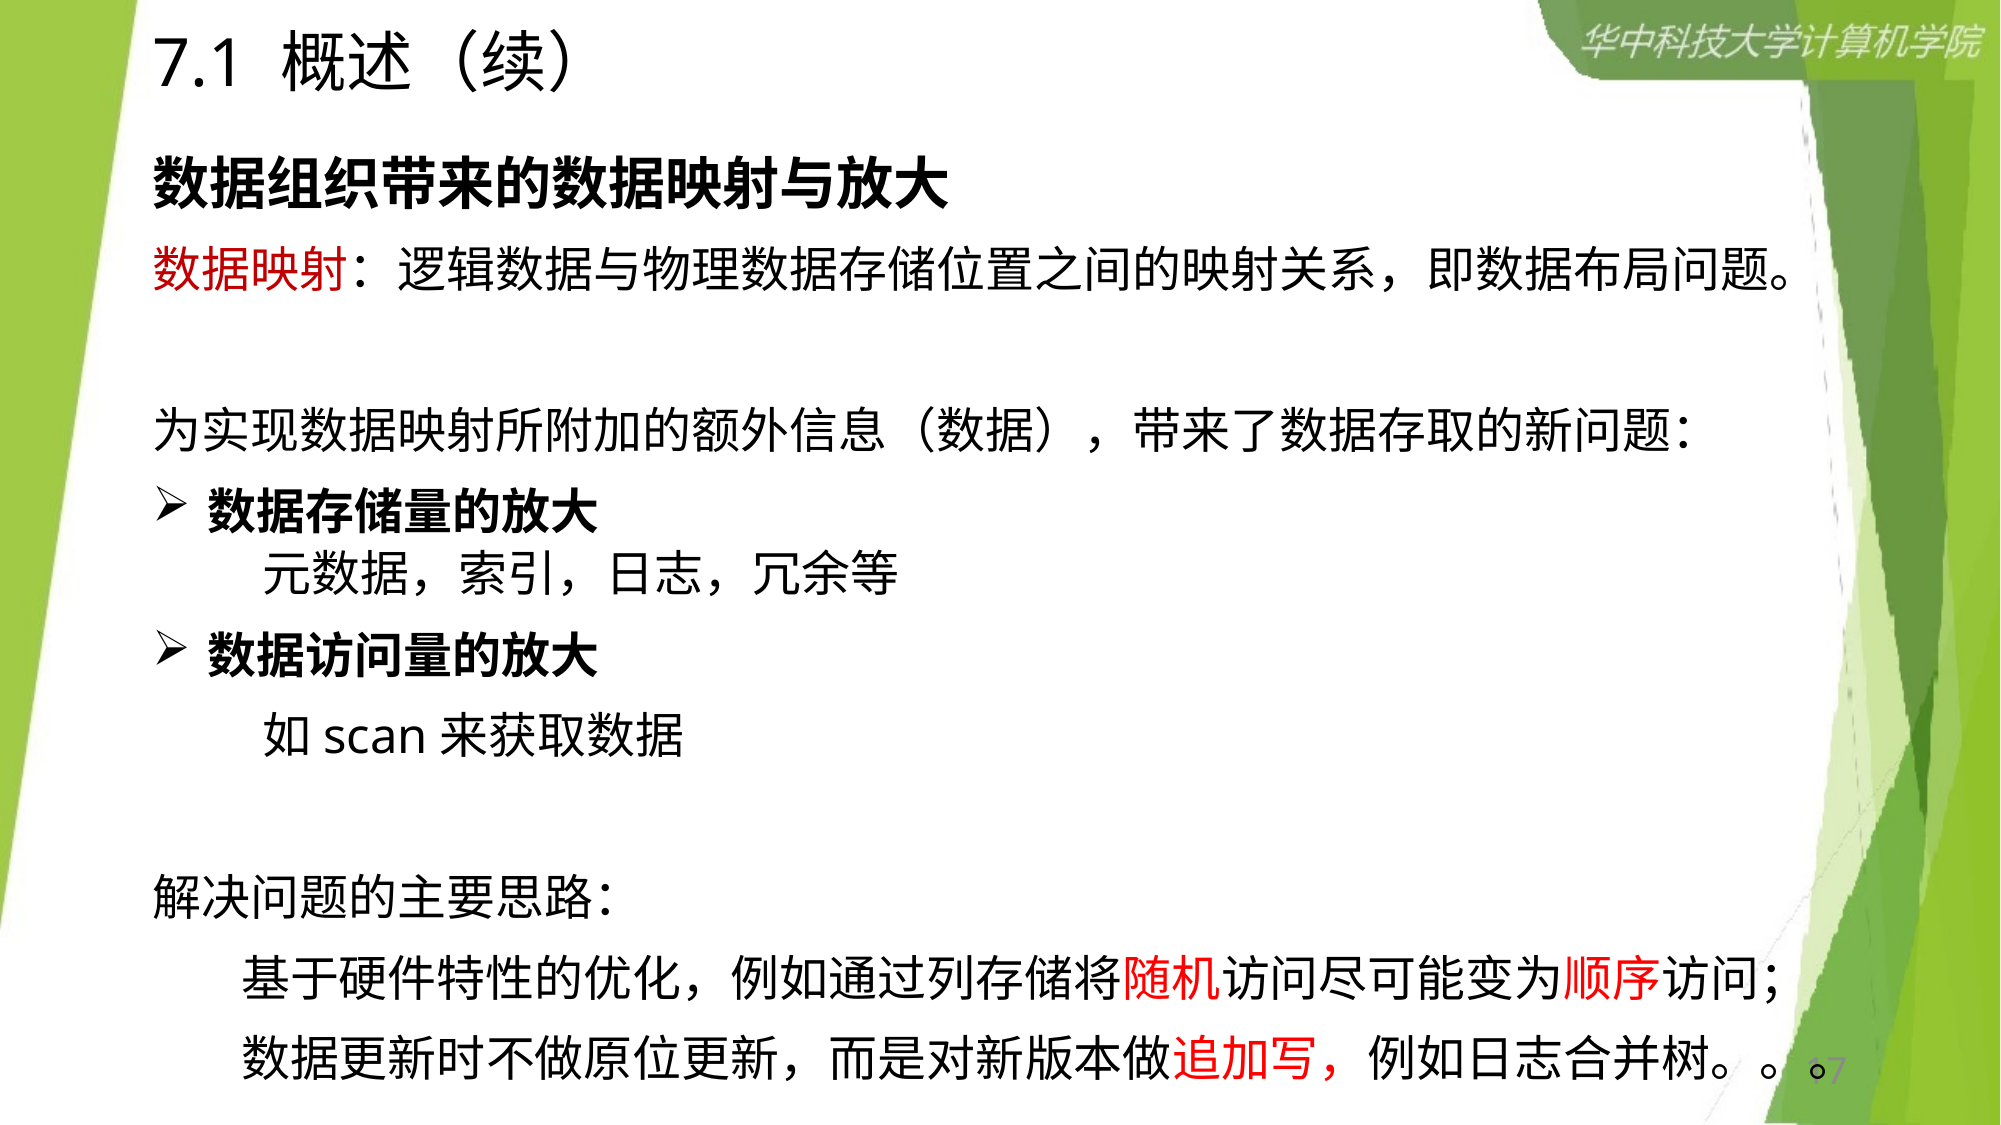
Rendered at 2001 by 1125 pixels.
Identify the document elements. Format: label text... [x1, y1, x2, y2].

list 数据组织带来的数据映射与放大 数据映射：逻辑数据与物理数据存储位置之间的映射关系，即数据布局问题。 为实现数据映射所附加的额外信息（数据），带来了数据存取的新问题： 数据存储量的放大 元数据，索引，日志，冗余等 数据访问量的放大 如scan来获取数据 解决问题的主要思路： 基于硬件特性的优化，例如通过列存储将随机访问尽可能变为顺序访问； 数据更新时不做原位更新，而是对新版本做追加写，例如日志合并树。。。 [137, 126, 1941, 1103]
title 7.1 概述（续） [137, 0, 1863, 126]
slide_number 17 [1412, 1042, 1863, 1103]
picture [0, 0, 2001, 1125]
